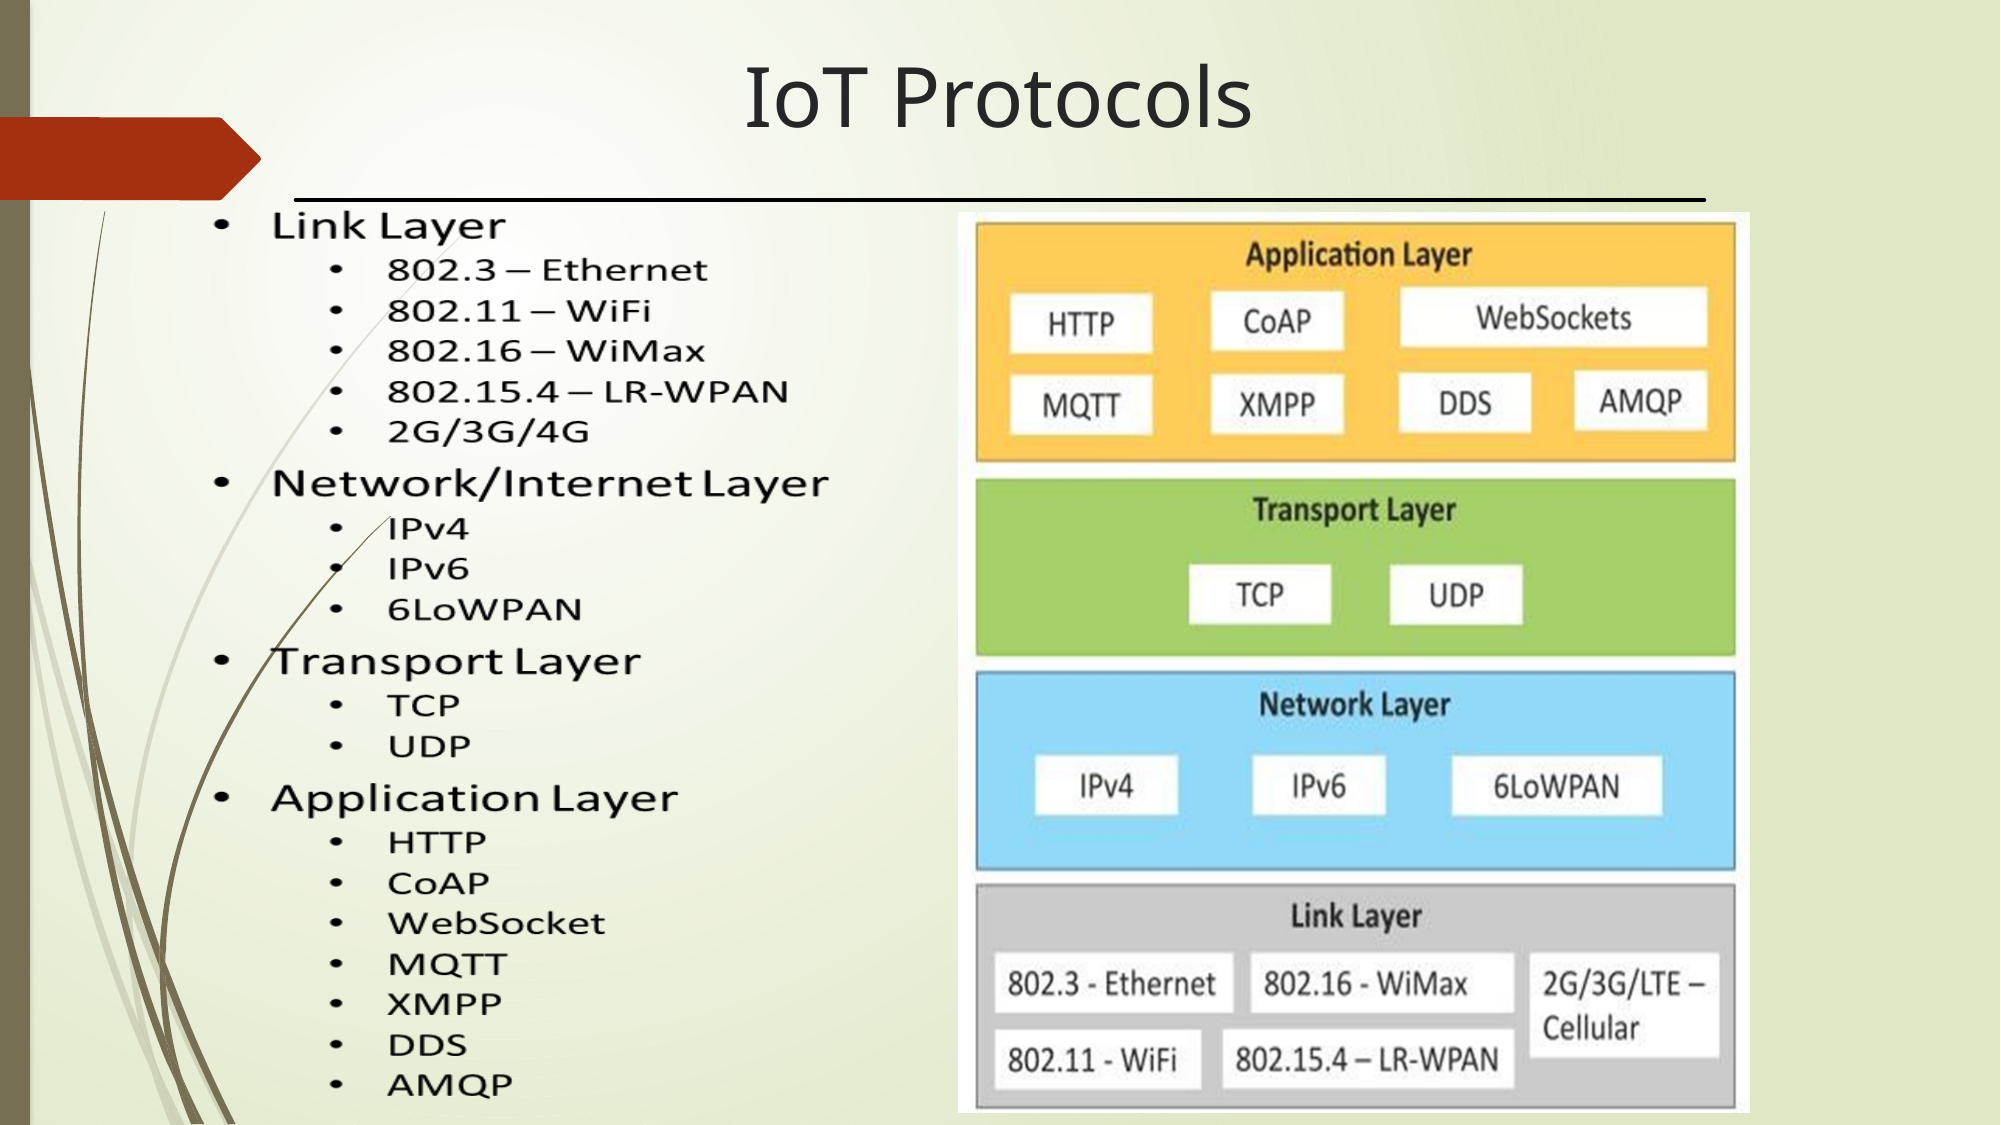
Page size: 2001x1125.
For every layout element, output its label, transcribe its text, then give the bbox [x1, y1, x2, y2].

picture [178, 187, 867, 1125]
picture [958, 212, 1751, 1113]
title IoT Protocols [249, 24, 1750, 163]
